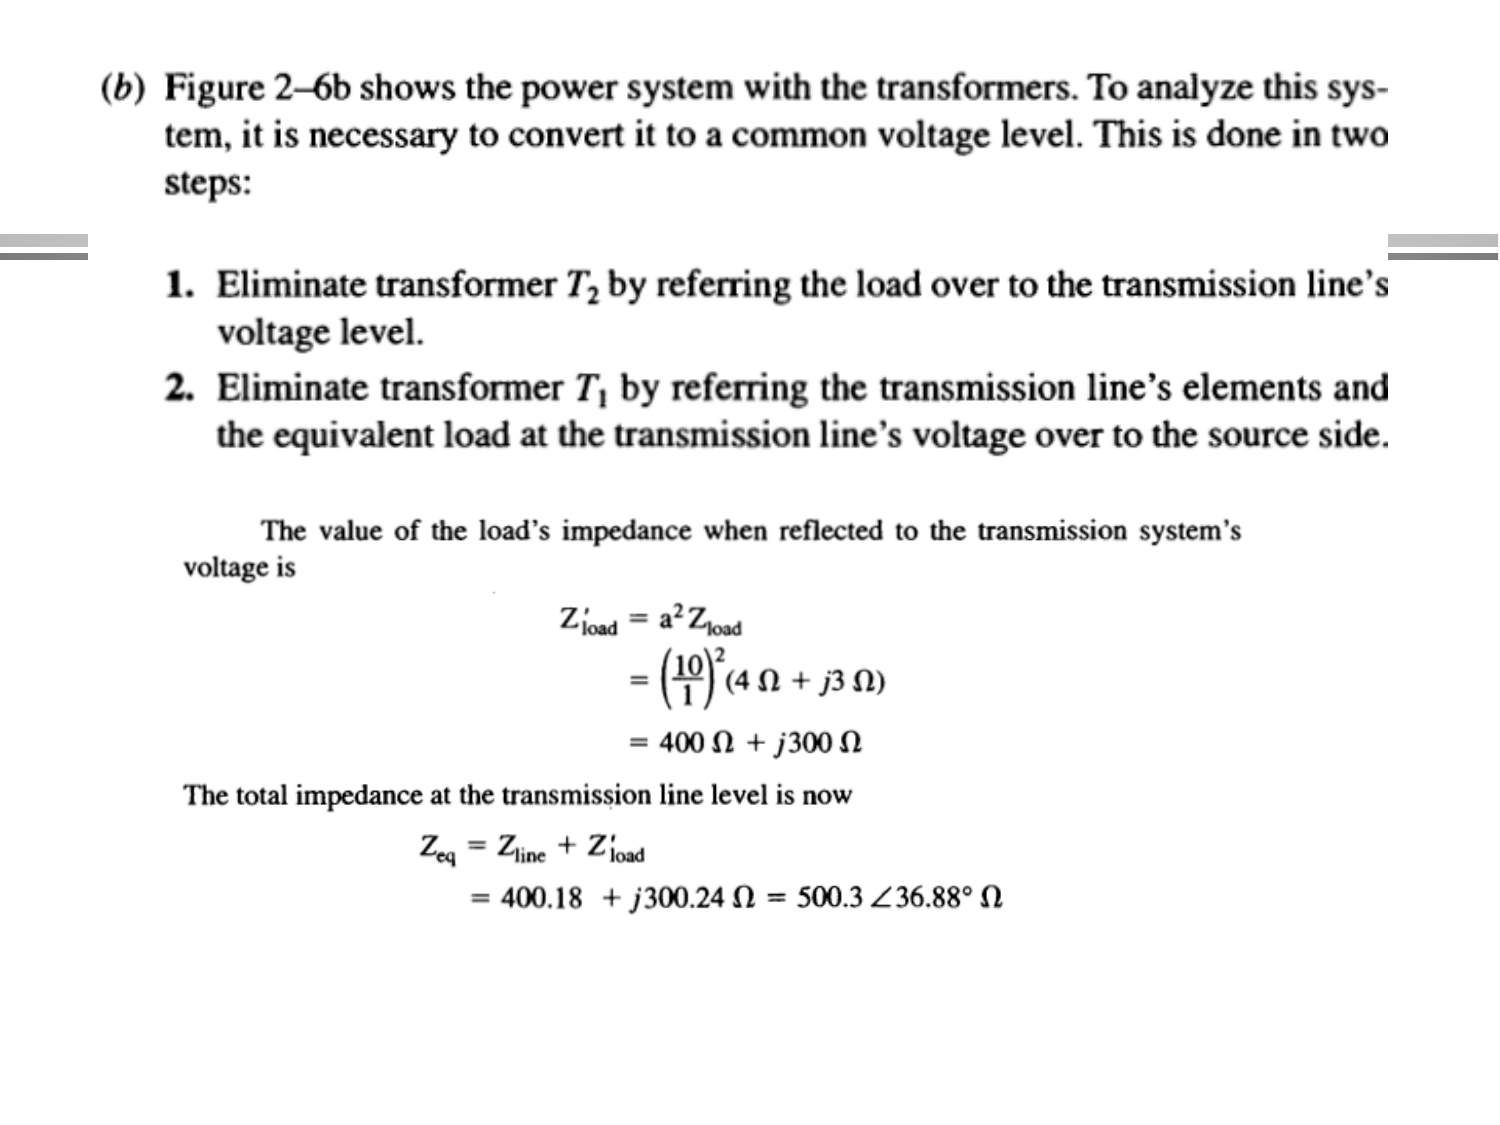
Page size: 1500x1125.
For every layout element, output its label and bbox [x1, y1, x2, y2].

picture [170, 503, 1262, 942]
picture [88, 66, 1388, 482]
